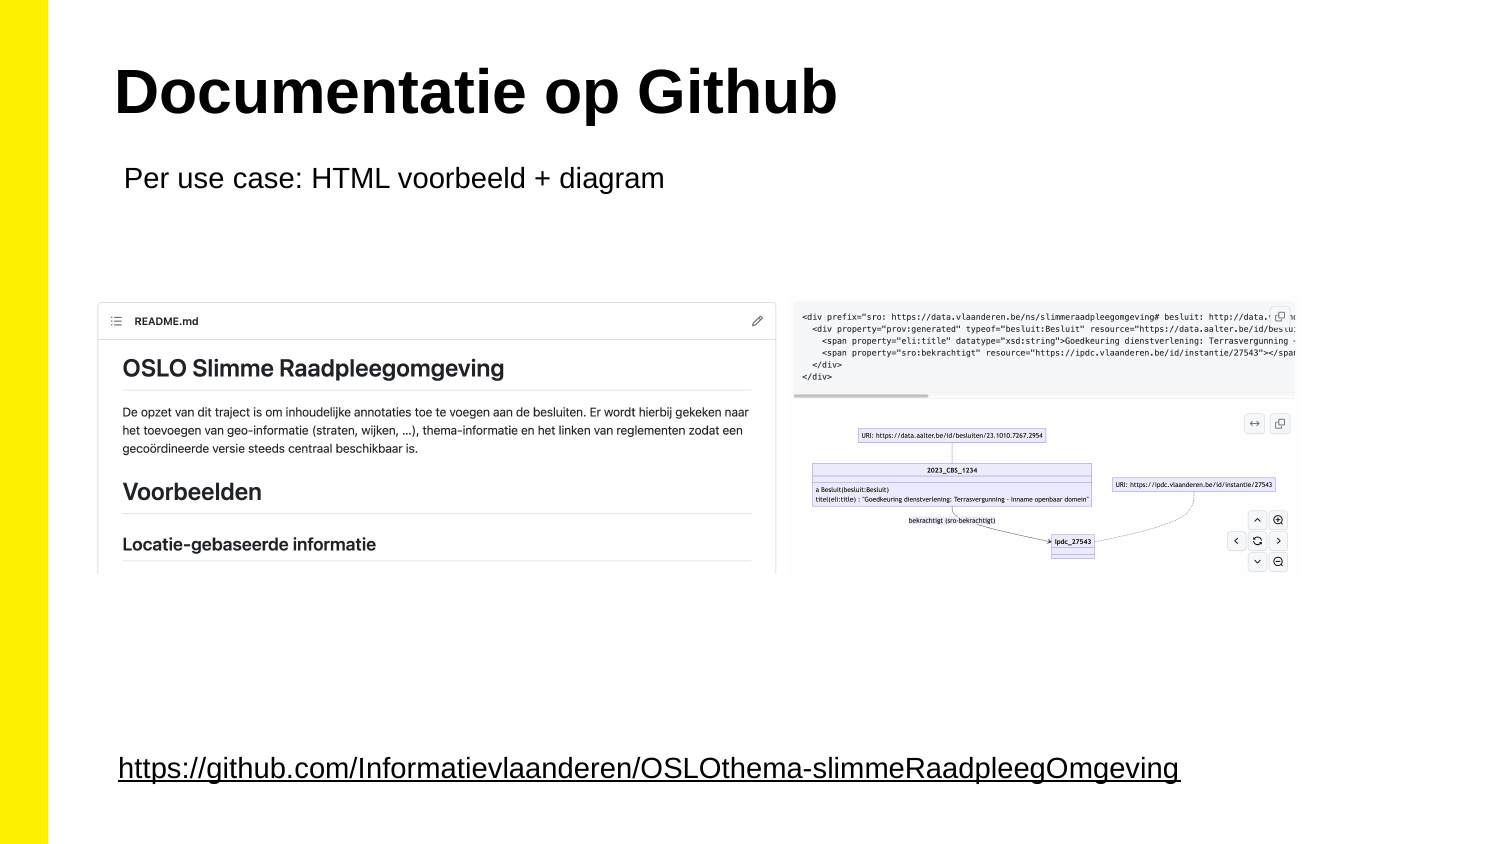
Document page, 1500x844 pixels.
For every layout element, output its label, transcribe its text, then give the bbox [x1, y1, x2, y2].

picture [787, 291, 1300, 578]
text_box Per use case: HTML voorbeeld + diagram [109, 151, 950, 202]
text_box Documentatie op Github [103, 44, 1397, 167]
picture [90, 294, 781, 574]
text_box https://github.com/Informatievlaanderen/OSLOthema-slimmeRaadpleegOmgeving [103, 741, 1397, 812]
